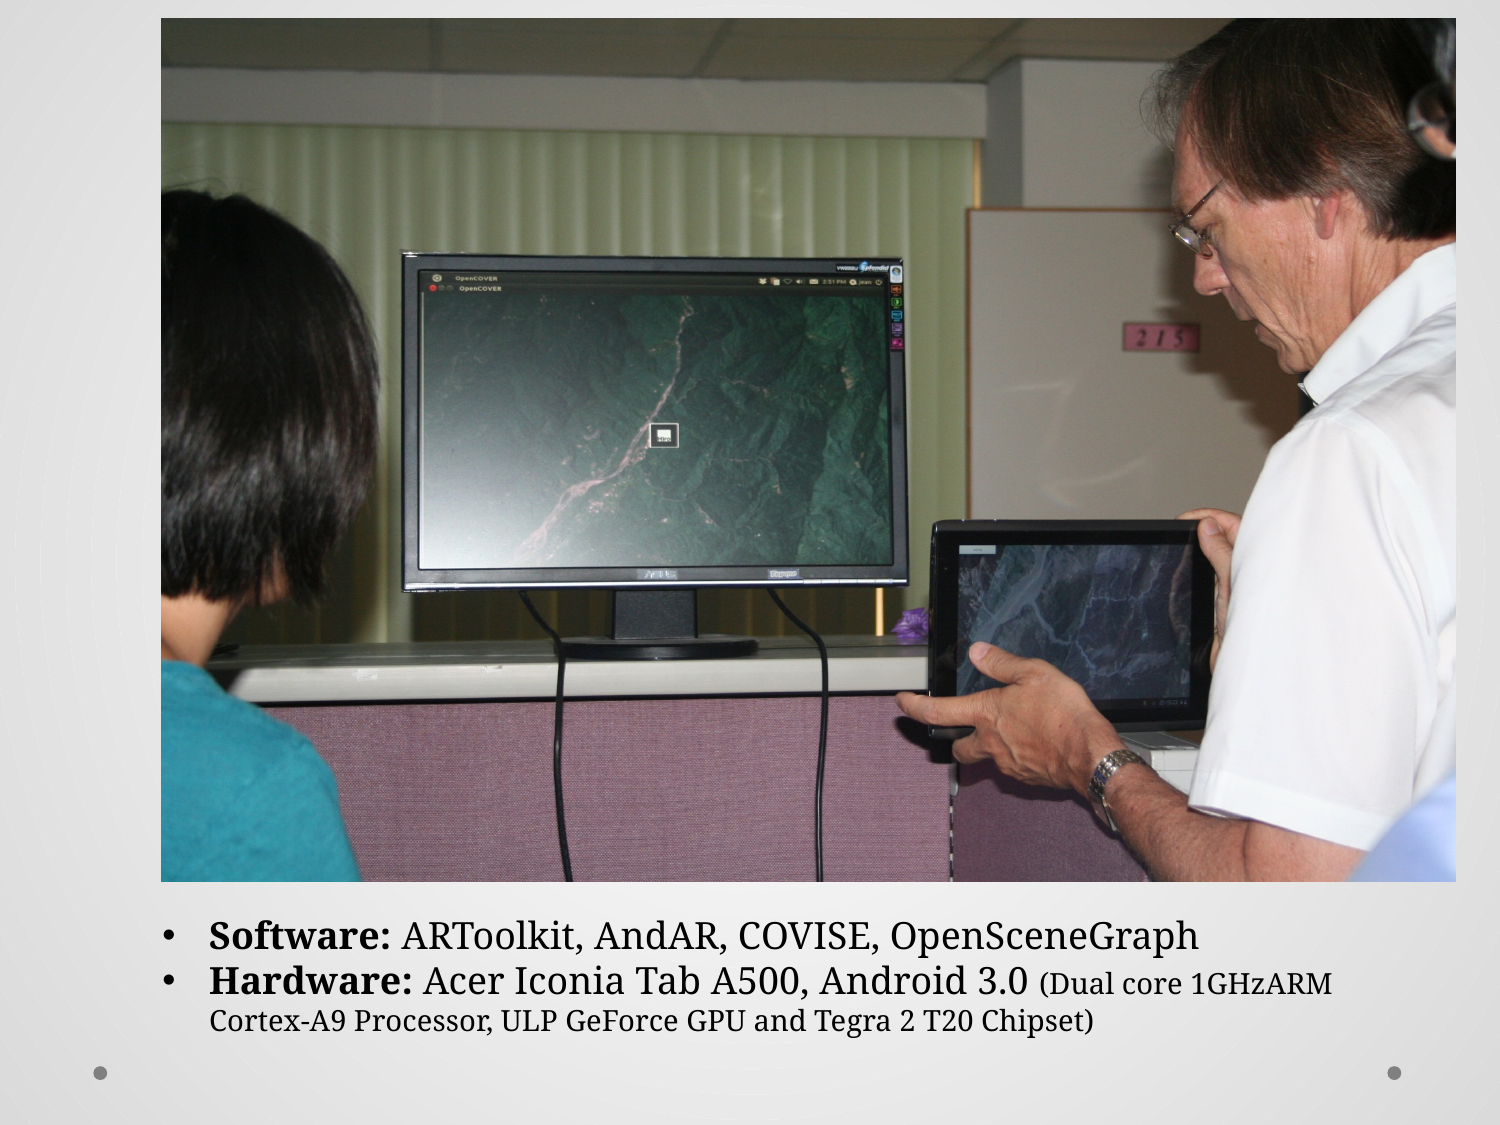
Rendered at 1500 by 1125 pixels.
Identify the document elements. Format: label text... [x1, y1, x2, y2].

text_box Software: ARToolkit, AndAR, COVISE, OpenSceneGraph Hardware: Acer Iconia Tab A500, Android 3.0 (Dual core 1GHzARM Cortex-A9 Processor, ULP GeForce GPU and Tegra 2 T20 Chipset) [147, 904, 1412, 1090]
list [161, 18, 1456, 882]
